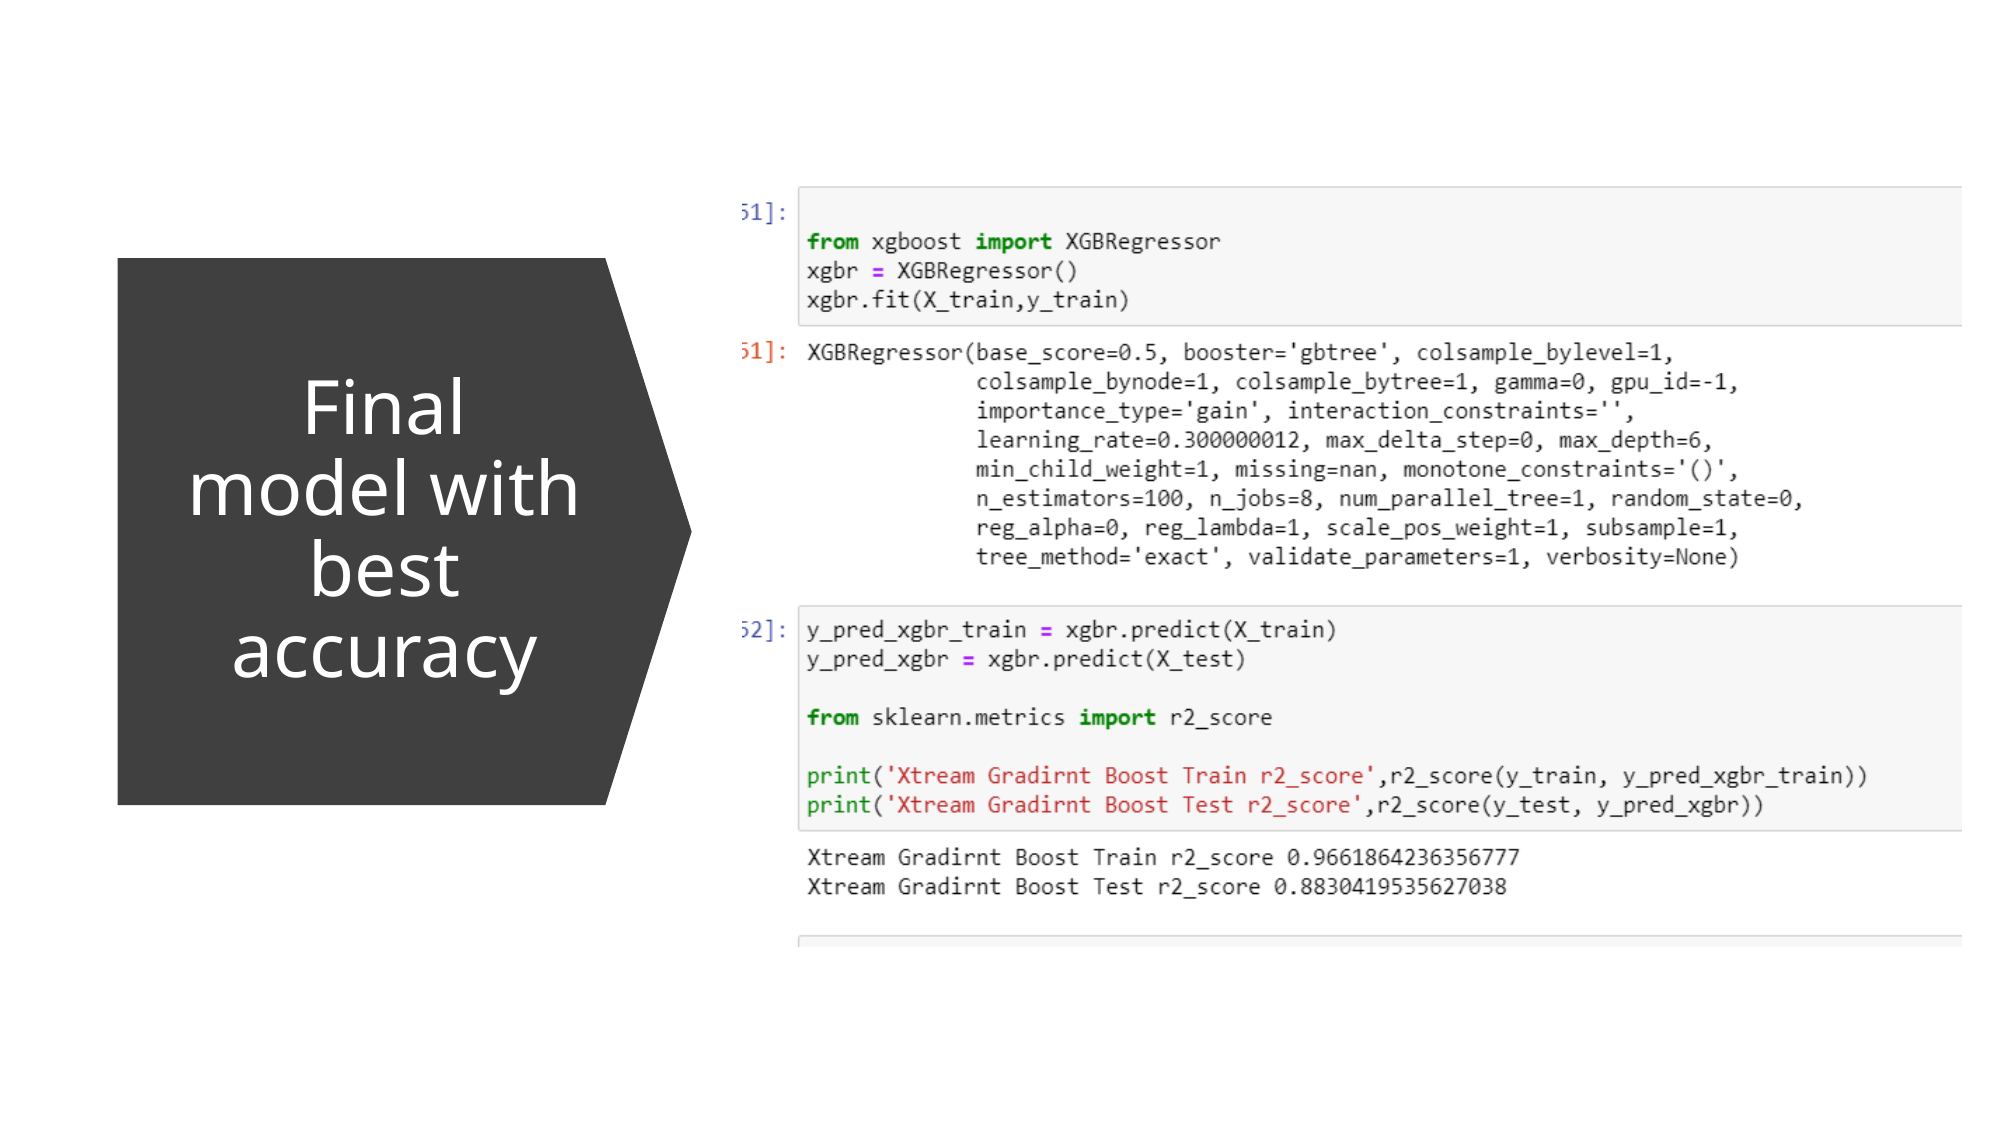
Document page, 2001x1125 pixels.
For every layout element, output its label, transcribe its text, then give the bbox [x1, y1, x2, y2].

text_box Final model with best accuracy [168, 322, 601, 741]
picture [742, 169, 1962, 947]
text_box [116, 257, 693, 807]
